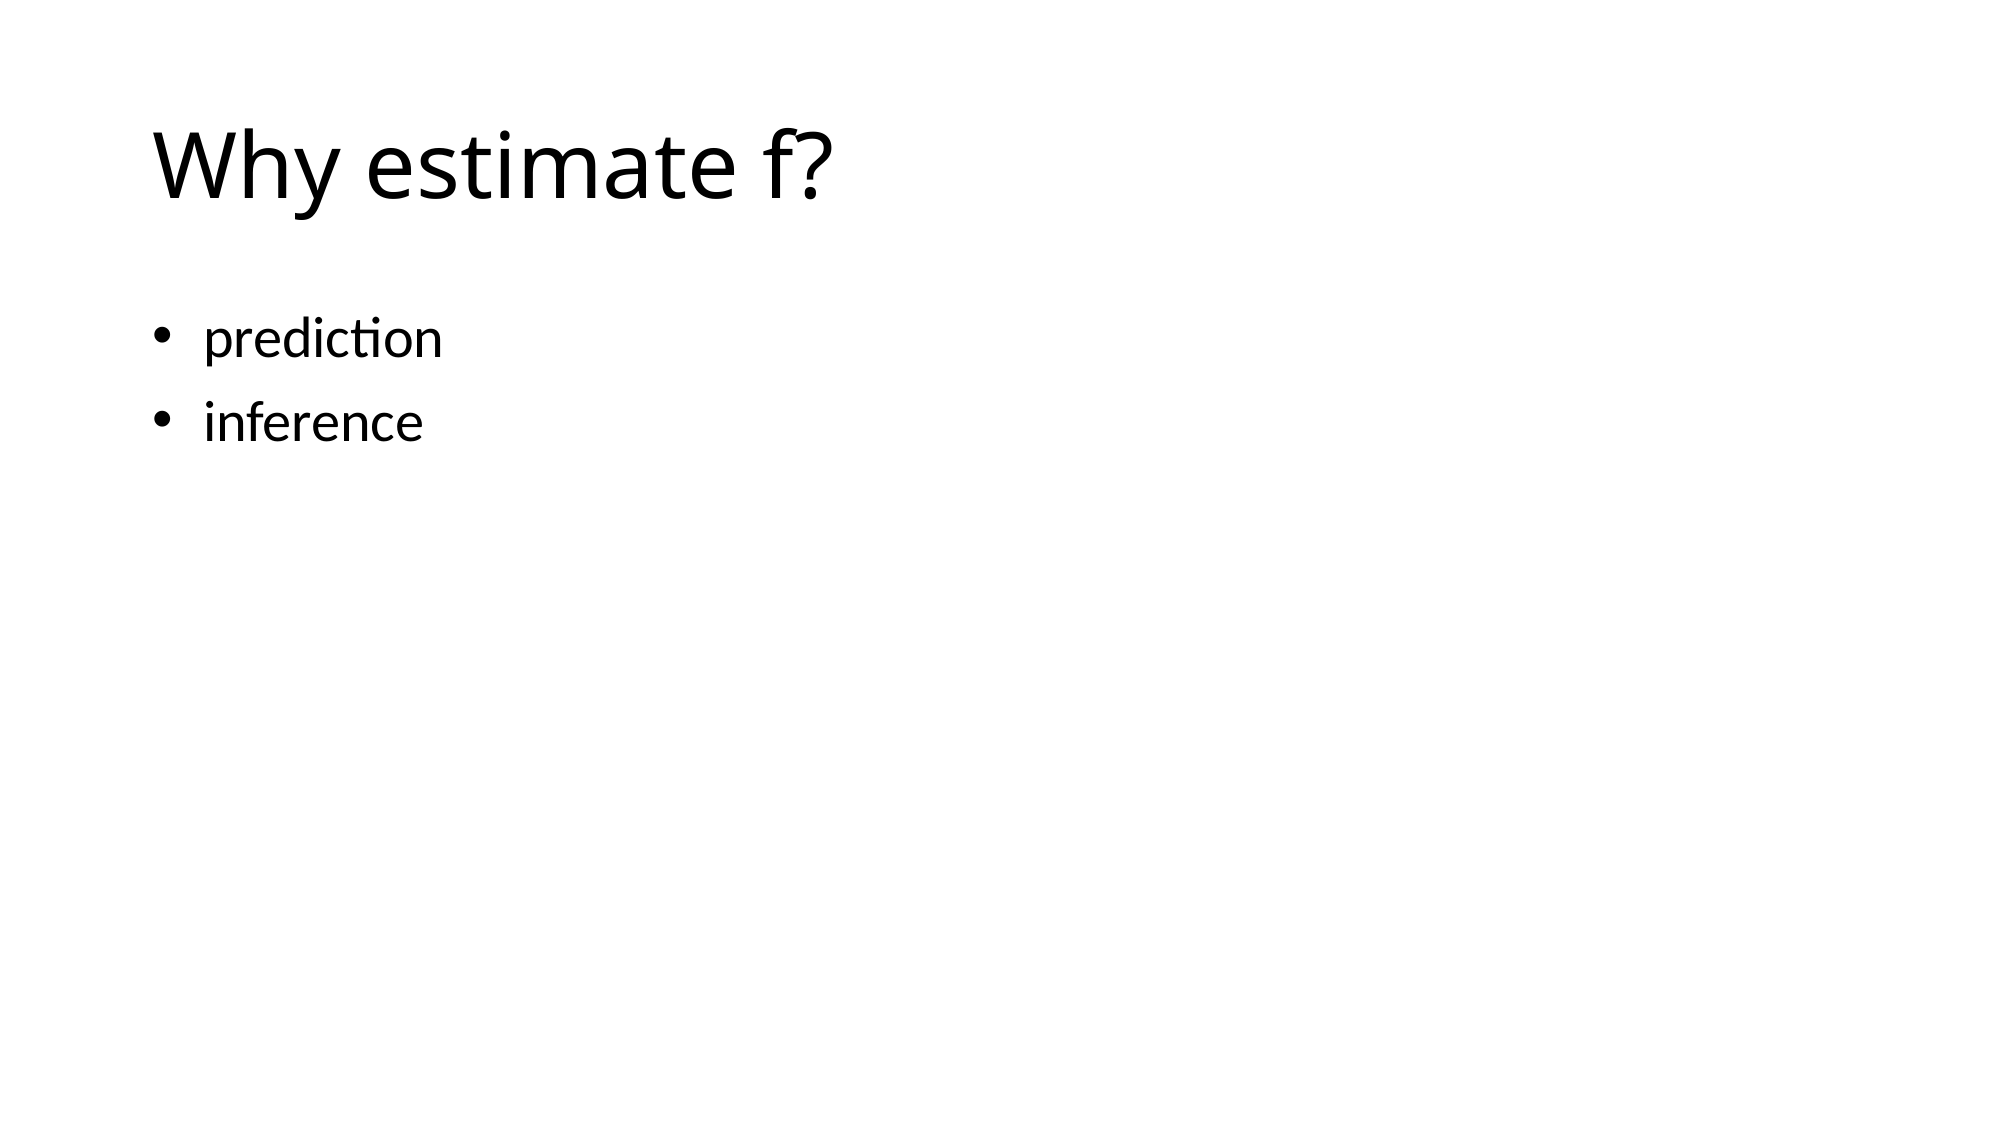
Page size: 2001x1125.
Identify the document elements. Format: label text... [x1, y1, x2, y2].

list prediction inference [137, 299, 1863, 1014]
title Why estimate f? [137, 59, 1863, 278]
